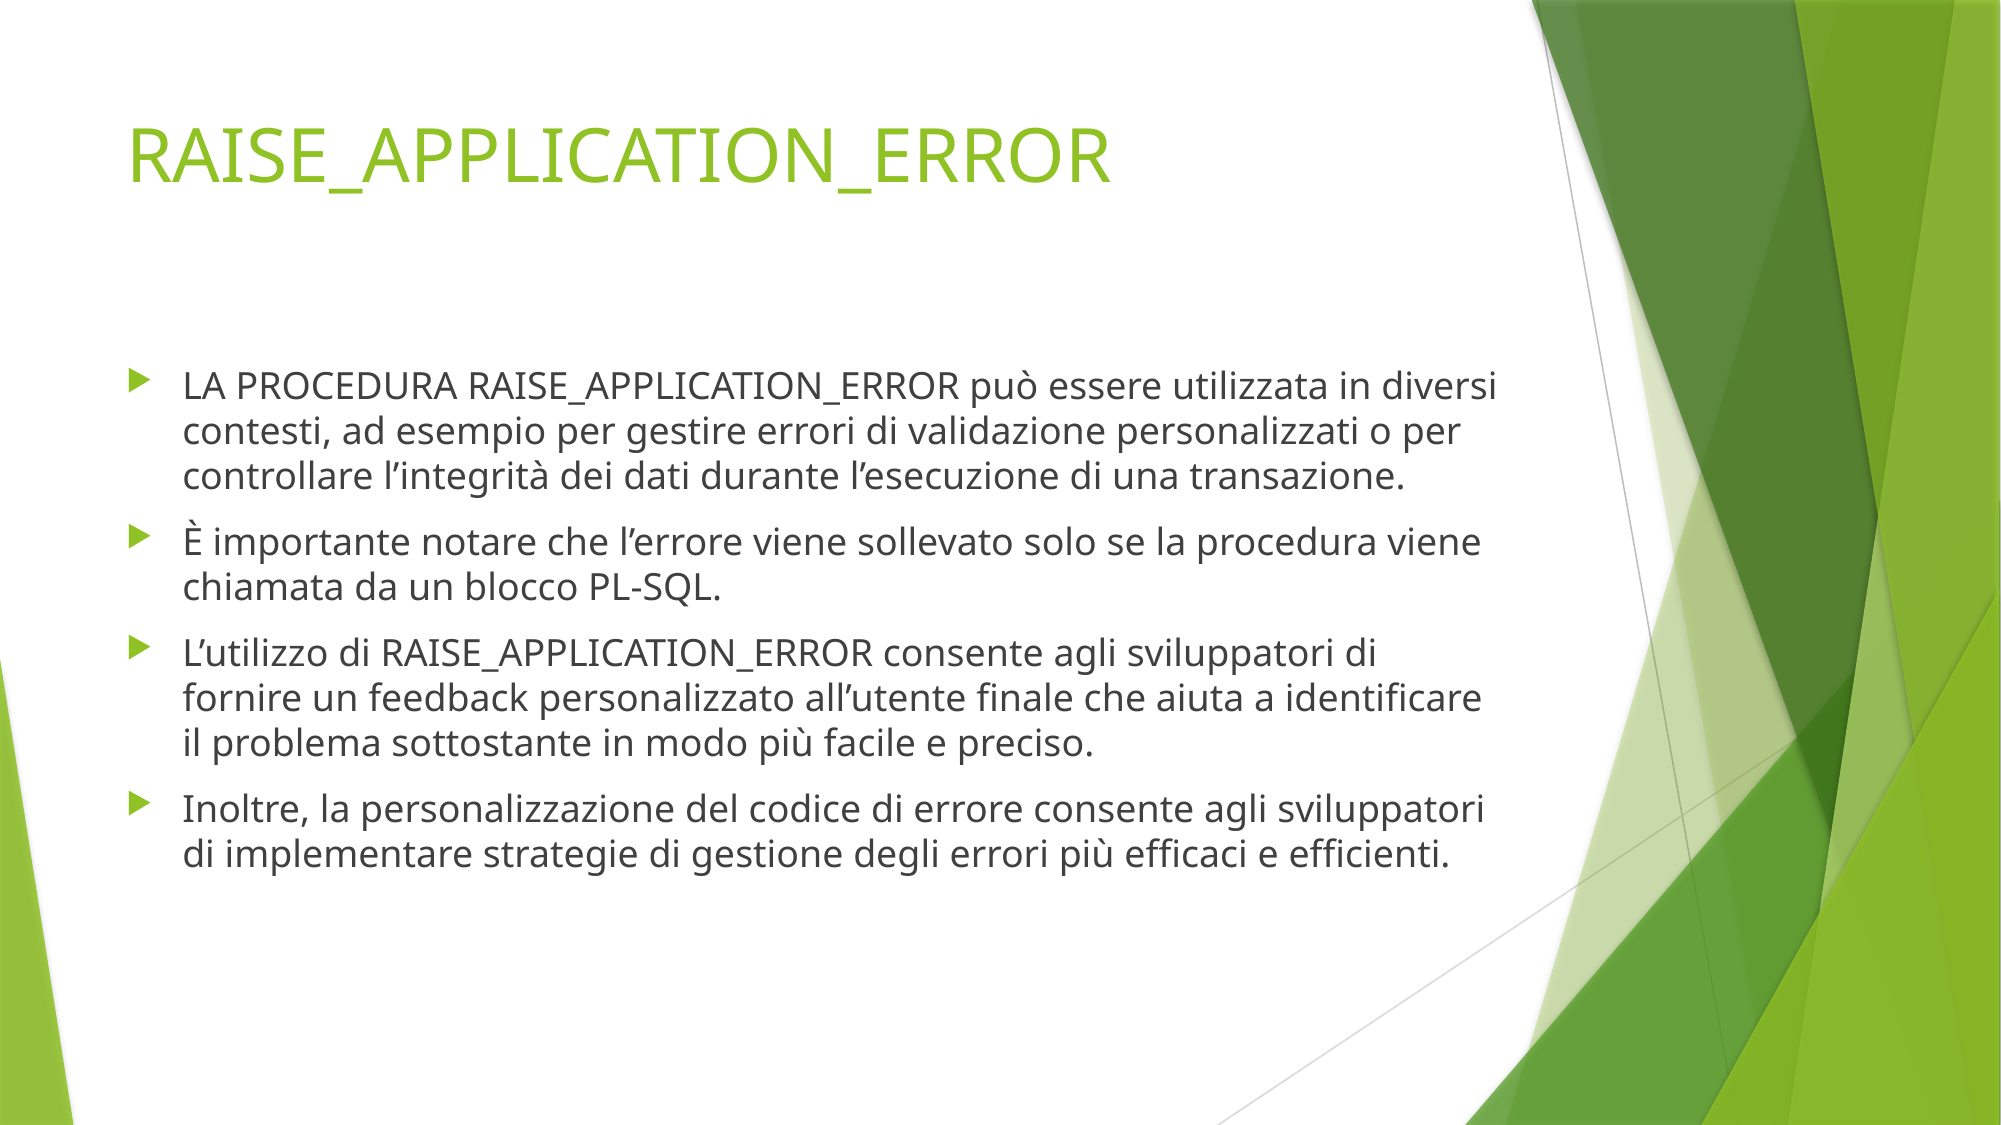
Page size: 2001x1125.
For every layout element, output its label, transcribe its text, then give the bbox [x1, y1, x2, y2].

title RAISE_APPLICATION_ERROR [111, 99, 1522, 317]
list LA PROCEDURA RAISE_APPLICATION_ERROR può essere utilizzata in diversi contesti, ad esempio per gestire errori di validazione personalizzati o per controllare l’integrità dei dati durante l’esecuzione di una transazione. È importante notare che l’errore viene sollevato solo se la procedura viene chiamata da un blocco PL-SQL. L’utilizzo di RAISE_APPLICATION_ERROR consente agli sviluppatori di fornire un feedback personalizzato all’utente finale che aiuta a identificare il problema sottostante in modo più facile e preciso. Inoltre, la personalizzazione del codice di errore consente agli sviluppatori di implementare strategie di gestione degli errori più efficaci e efficienti. [111, 354, 1522, 992]
